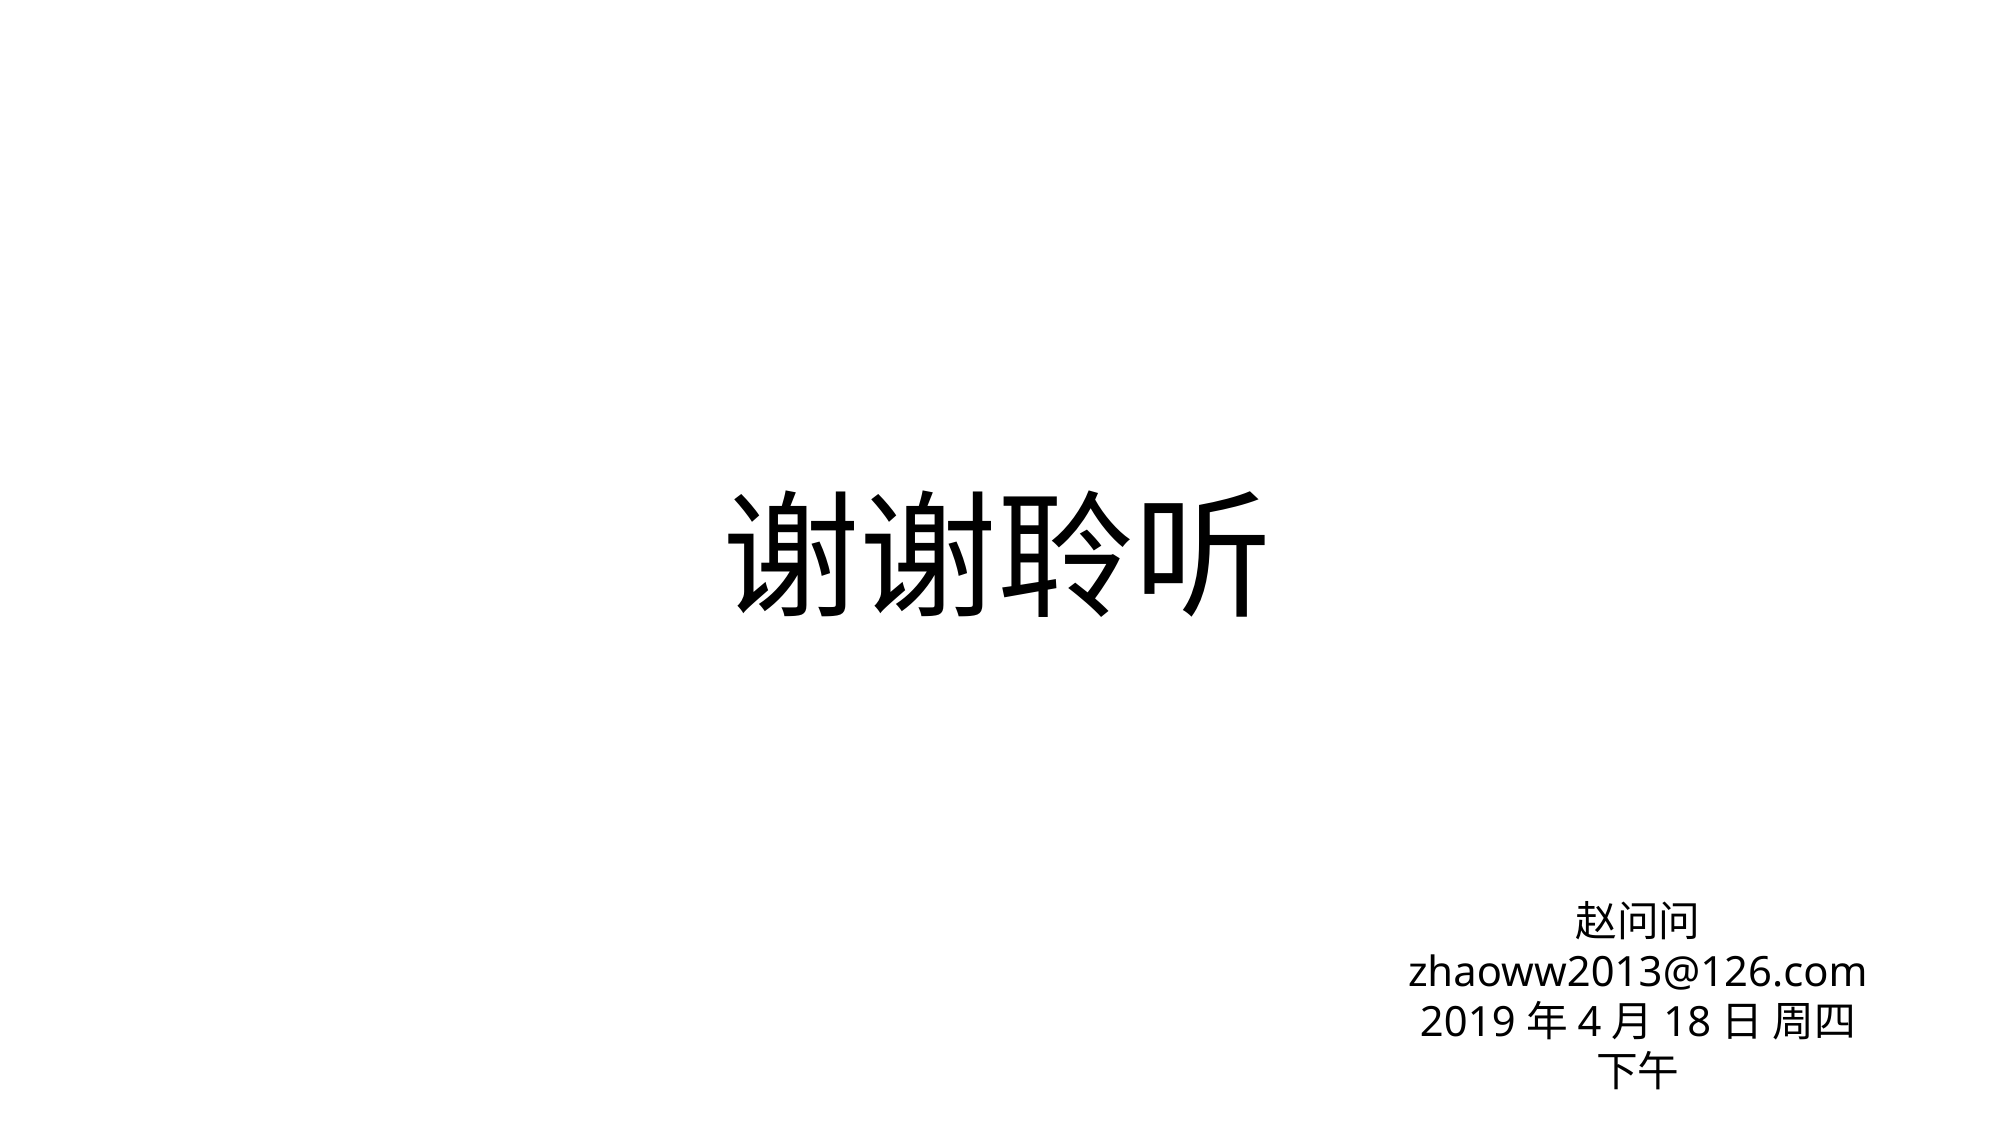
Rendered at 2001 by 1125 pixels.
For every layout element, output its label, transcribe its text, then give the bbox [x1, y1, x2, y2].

title 谢谢聆听 [707, 417, 1293, 708]
text_box 赵问问 zhaoww2013@126.com 2019年4月18日 周四 下午 [1380, 886, 1896, 1102]
